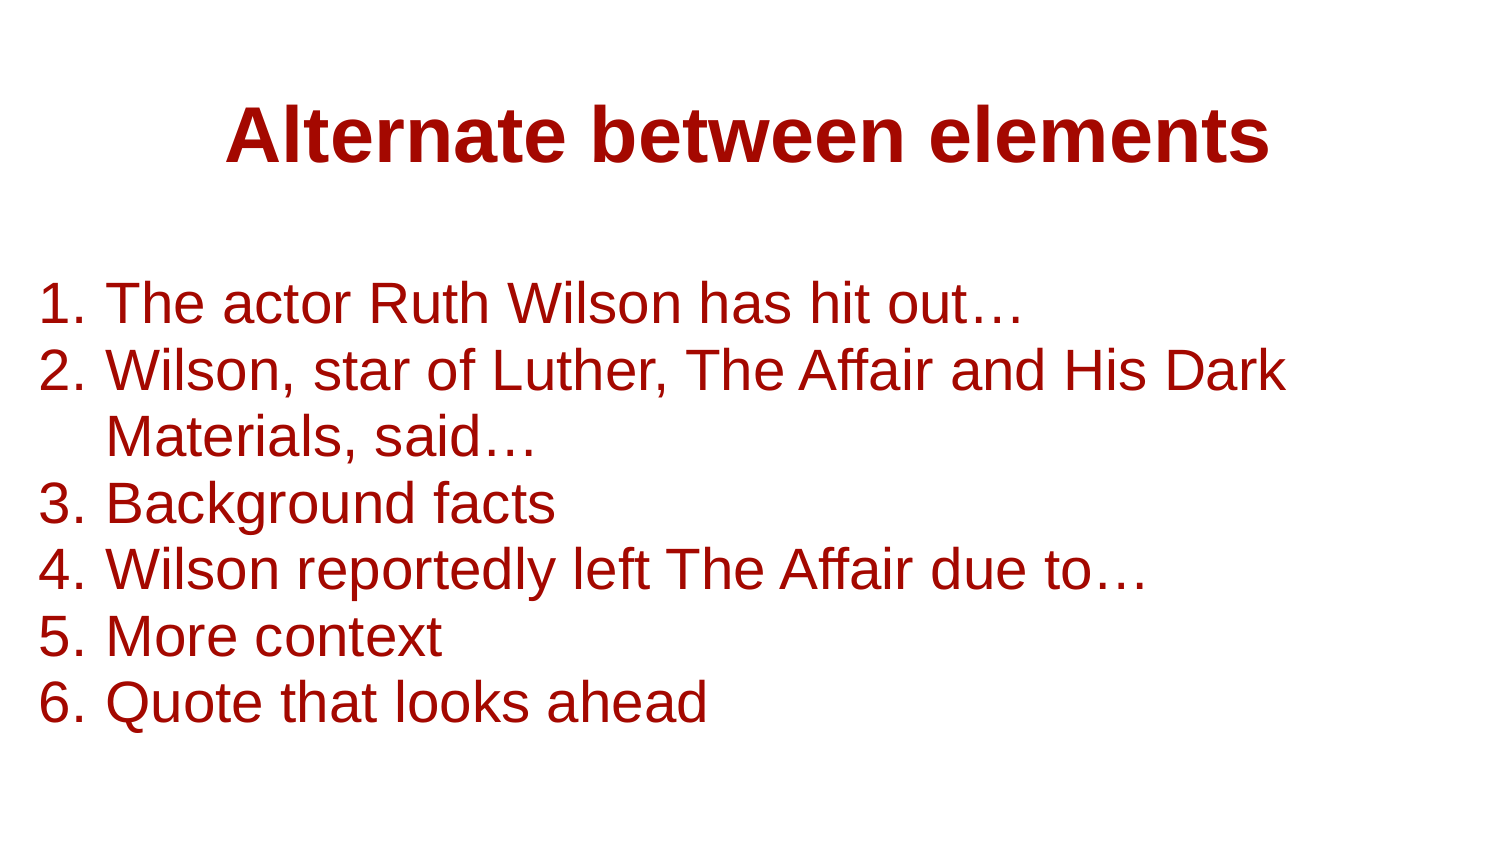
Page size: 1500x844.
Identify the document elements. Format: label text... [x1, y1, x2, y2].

text_box Alternate between elements The actor Ruth Wilson has hit out… Wilson, star of Luther, The Affair and His Dark Materials, said… Background facts Wilson reportedly left The Affair due to… More context Quote that looks ahead [30, 90, 1468, 803]
